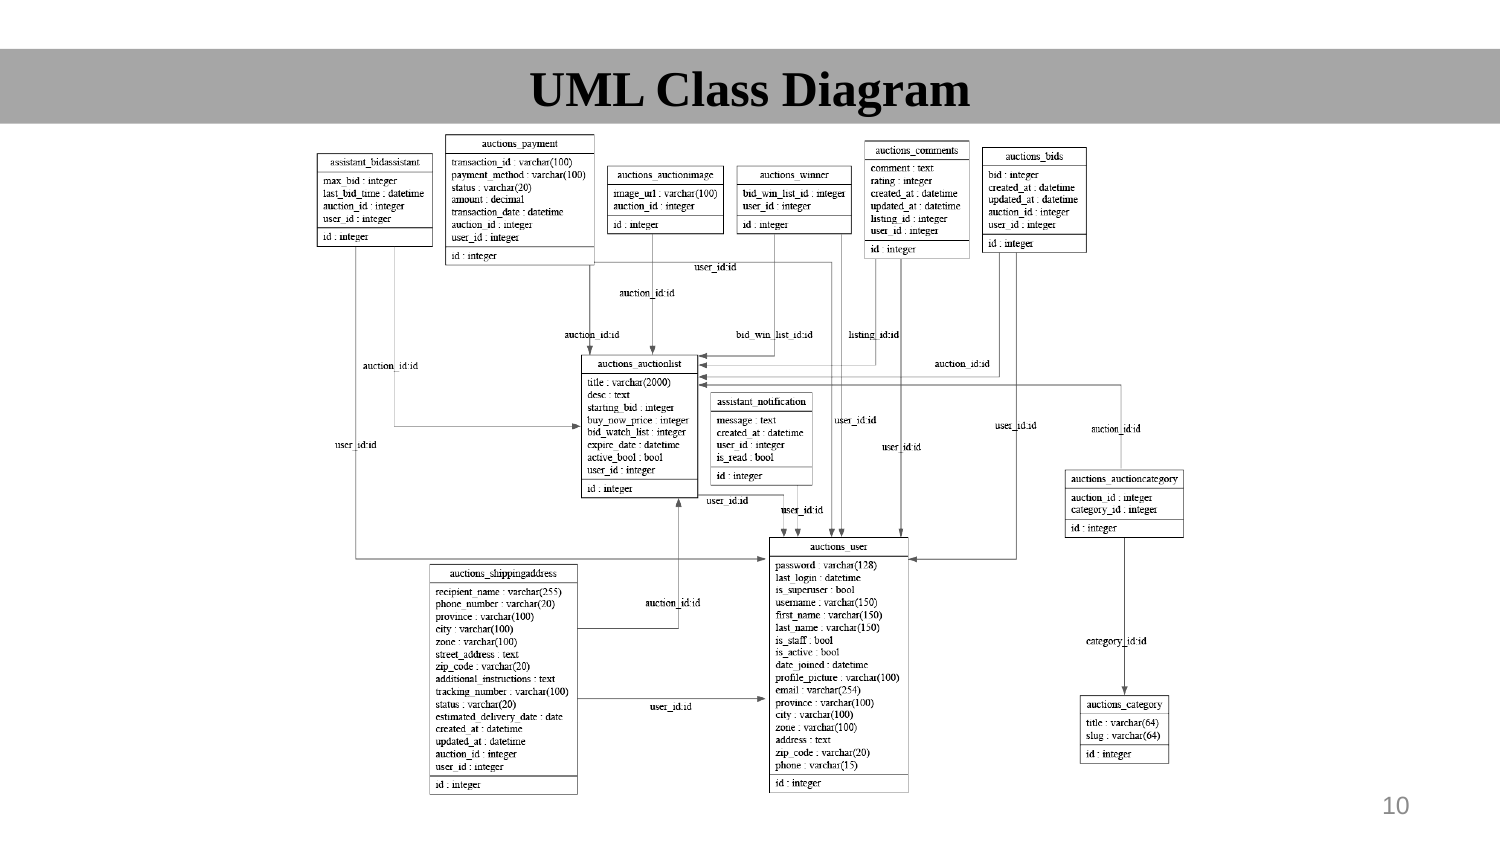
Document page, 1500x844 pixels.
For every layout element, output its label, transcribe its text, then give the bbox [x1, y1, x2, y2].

picture [316, 133, 1184, 796]
slide_number 10 [1074, 782, 1425, 827]
text_box UML Class Diagram [0, 48, 1500, 124]
